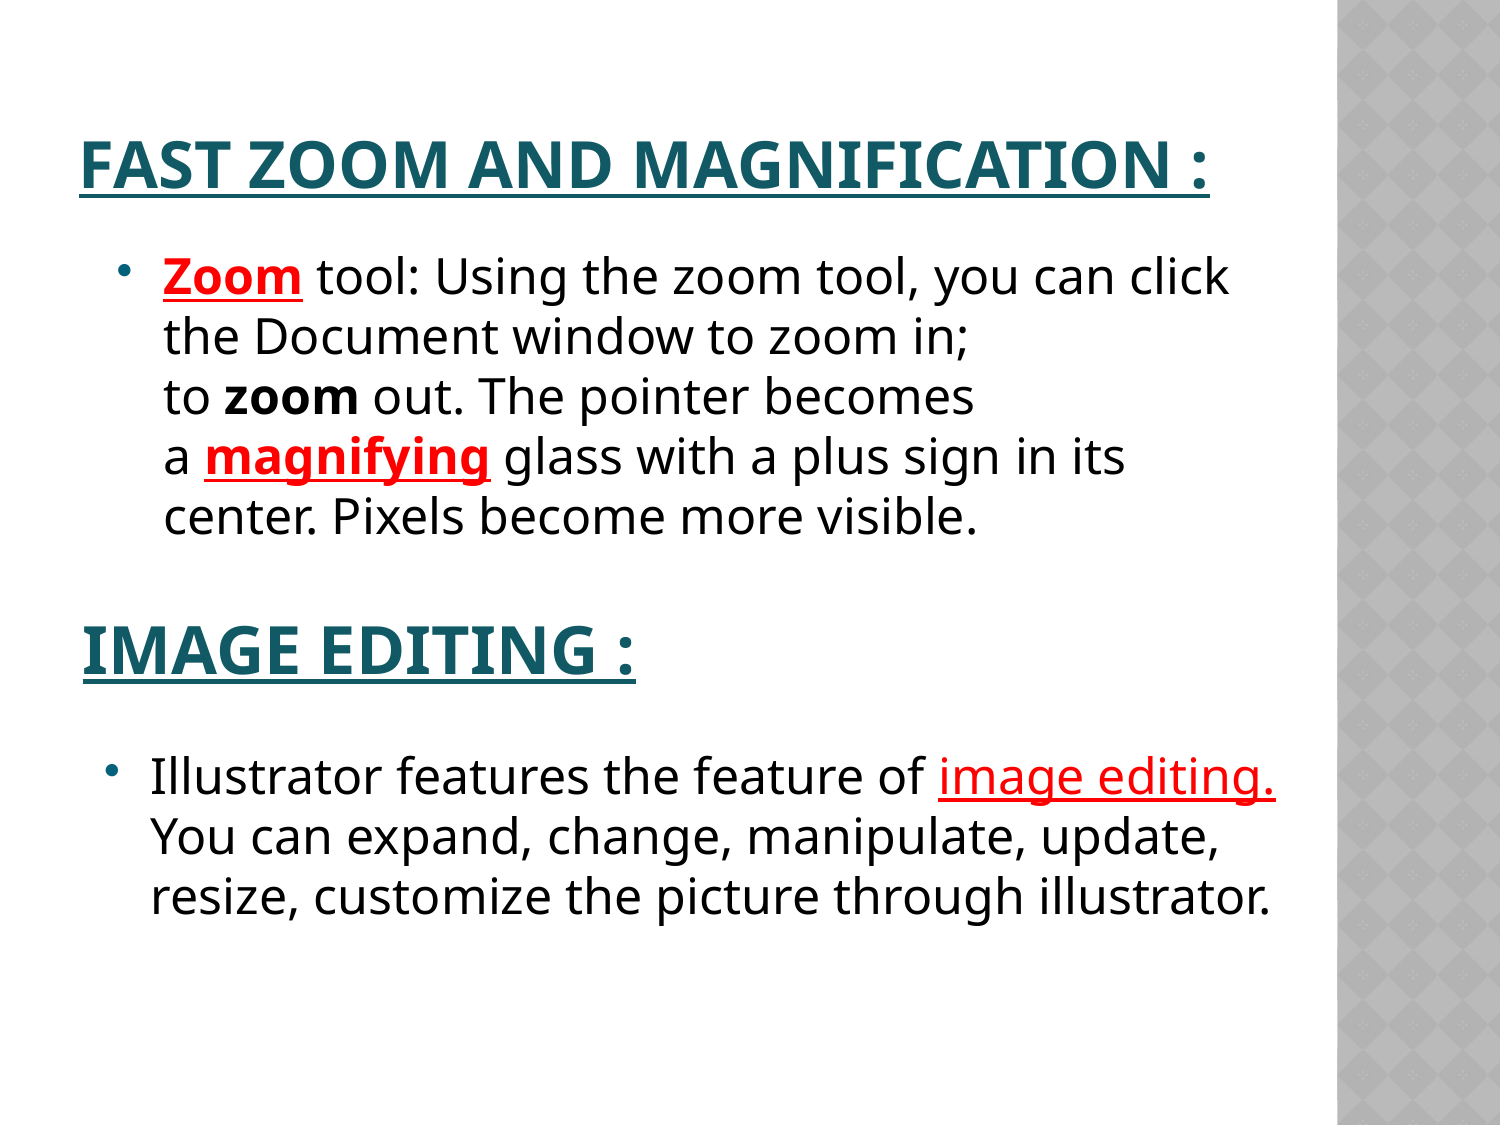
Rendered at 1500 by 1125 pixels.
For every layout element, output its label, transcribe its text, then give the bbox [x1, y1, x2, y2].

list Illustrator features the feature of image editing. You can expand, change, manipulate, update, resize, customize the picture through illustrator. [91, 737, 1304, 1086]
text_box Image editing : [74, 543, 1263, 688]
title Fast zoom and magnification : [71, 64, 1259, 202]
text_box Zoom tool: Using the zoom tool, you can click the Document window to zoom in; to zoom out. The pointer becomes a magnifying glass with a plus sign in its center. Pixels become more visible. [103, 237, 1291, 586]
